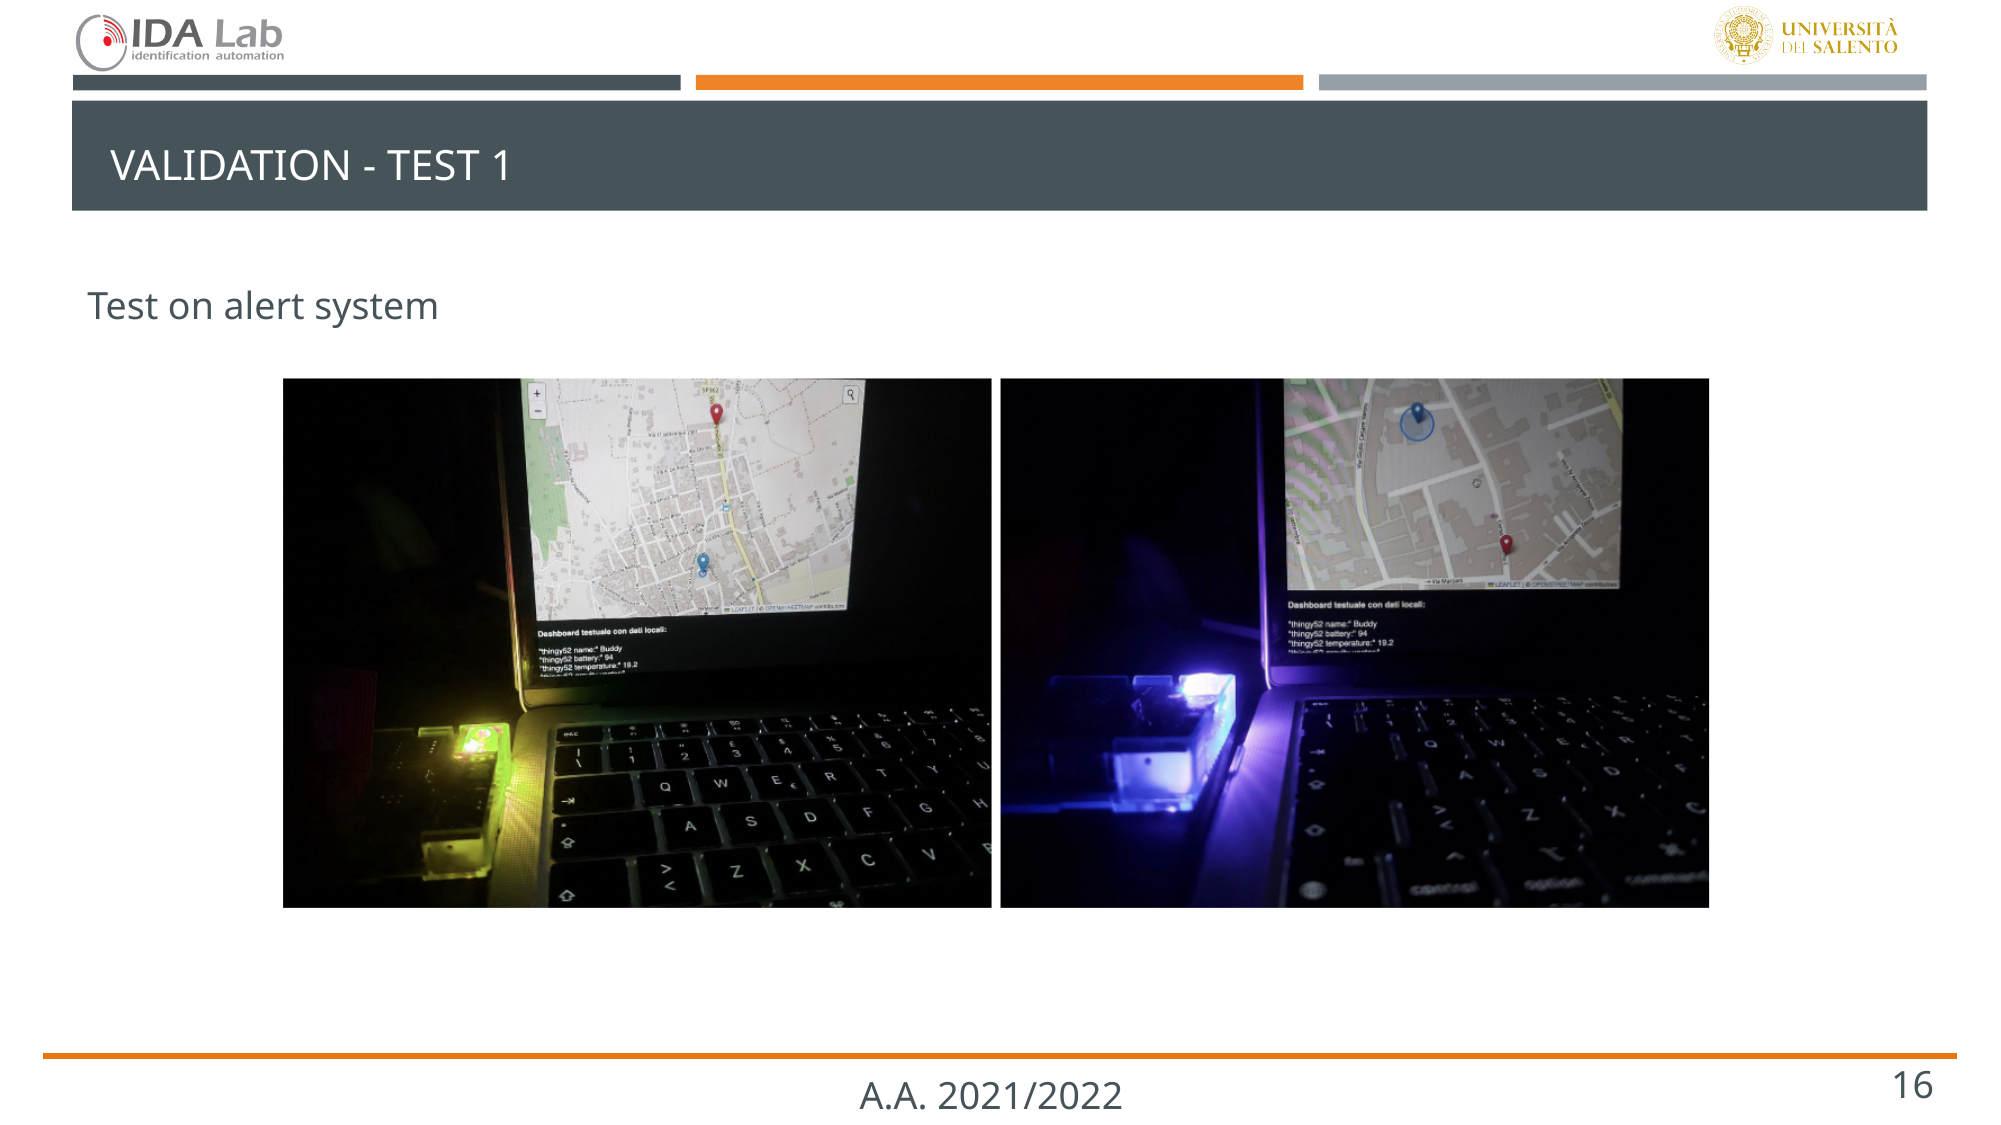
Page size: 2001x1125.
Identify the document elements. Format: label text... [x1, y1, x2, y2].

title VALIDATION - TEST 1 [95, 115, 1905, 197]
slide_number ‹#› [1776, 1056, 1950, 1117]
picture [72, 8, 286, 74]
text_box Test on alert system [72, 274, 1928, 335]
picture [1712, 2, 1902, 67]
picture [264, 365, 1735, 926]
